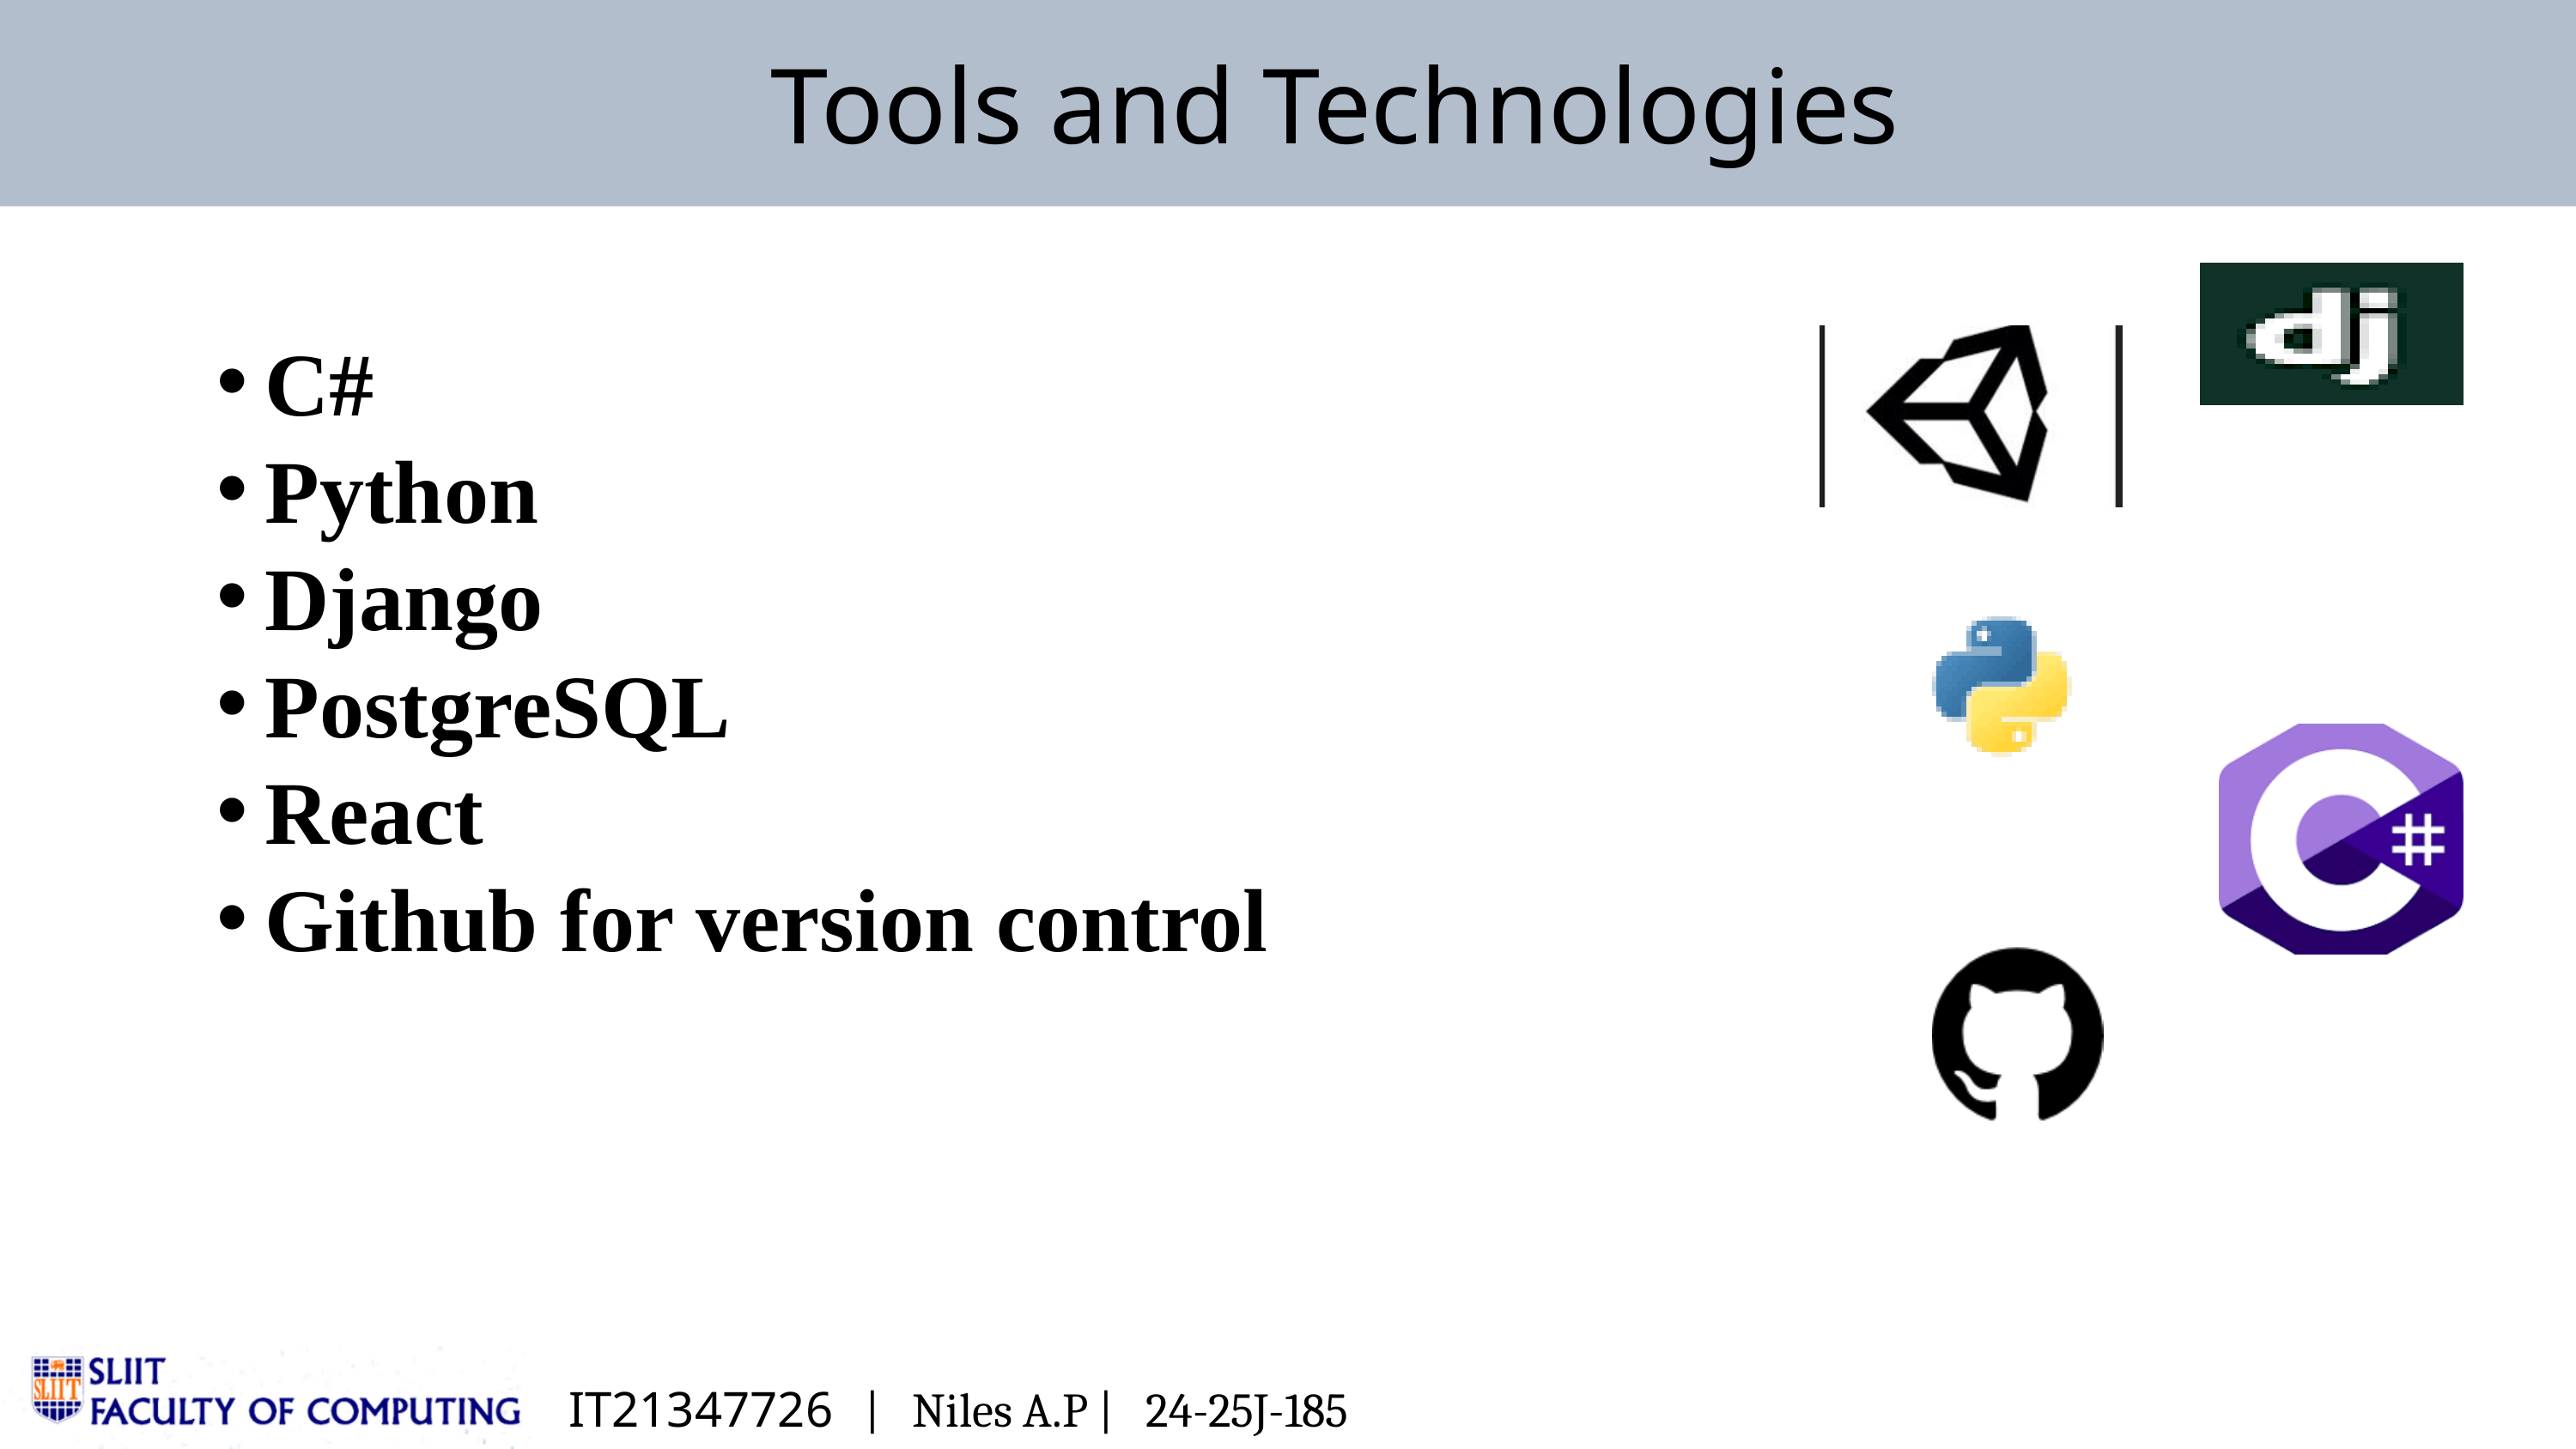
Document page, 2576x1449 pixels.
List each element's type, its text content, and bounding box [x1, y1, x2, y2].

picture [2219, 724, 2464, 955]
picture [1820, 325, 2123, 507]
text_box IT21347726 | Niles A.P | 24-25J-185 [568, 1378, 1984, 1437]
picture [2200, 262, 2464, 405]
picture [1931, 946, 2104, 1123]
picture [1931, 616, 2072, 757]
text_box C# Python Django PostgreSQL React Github for version control [204, 319, 1803, 977]
text_box [0, 1344, 532, 1449]
text_box Tools and Technologies [699, 39, 1971, 165]
text_box [0, 0, 2576, 207]
